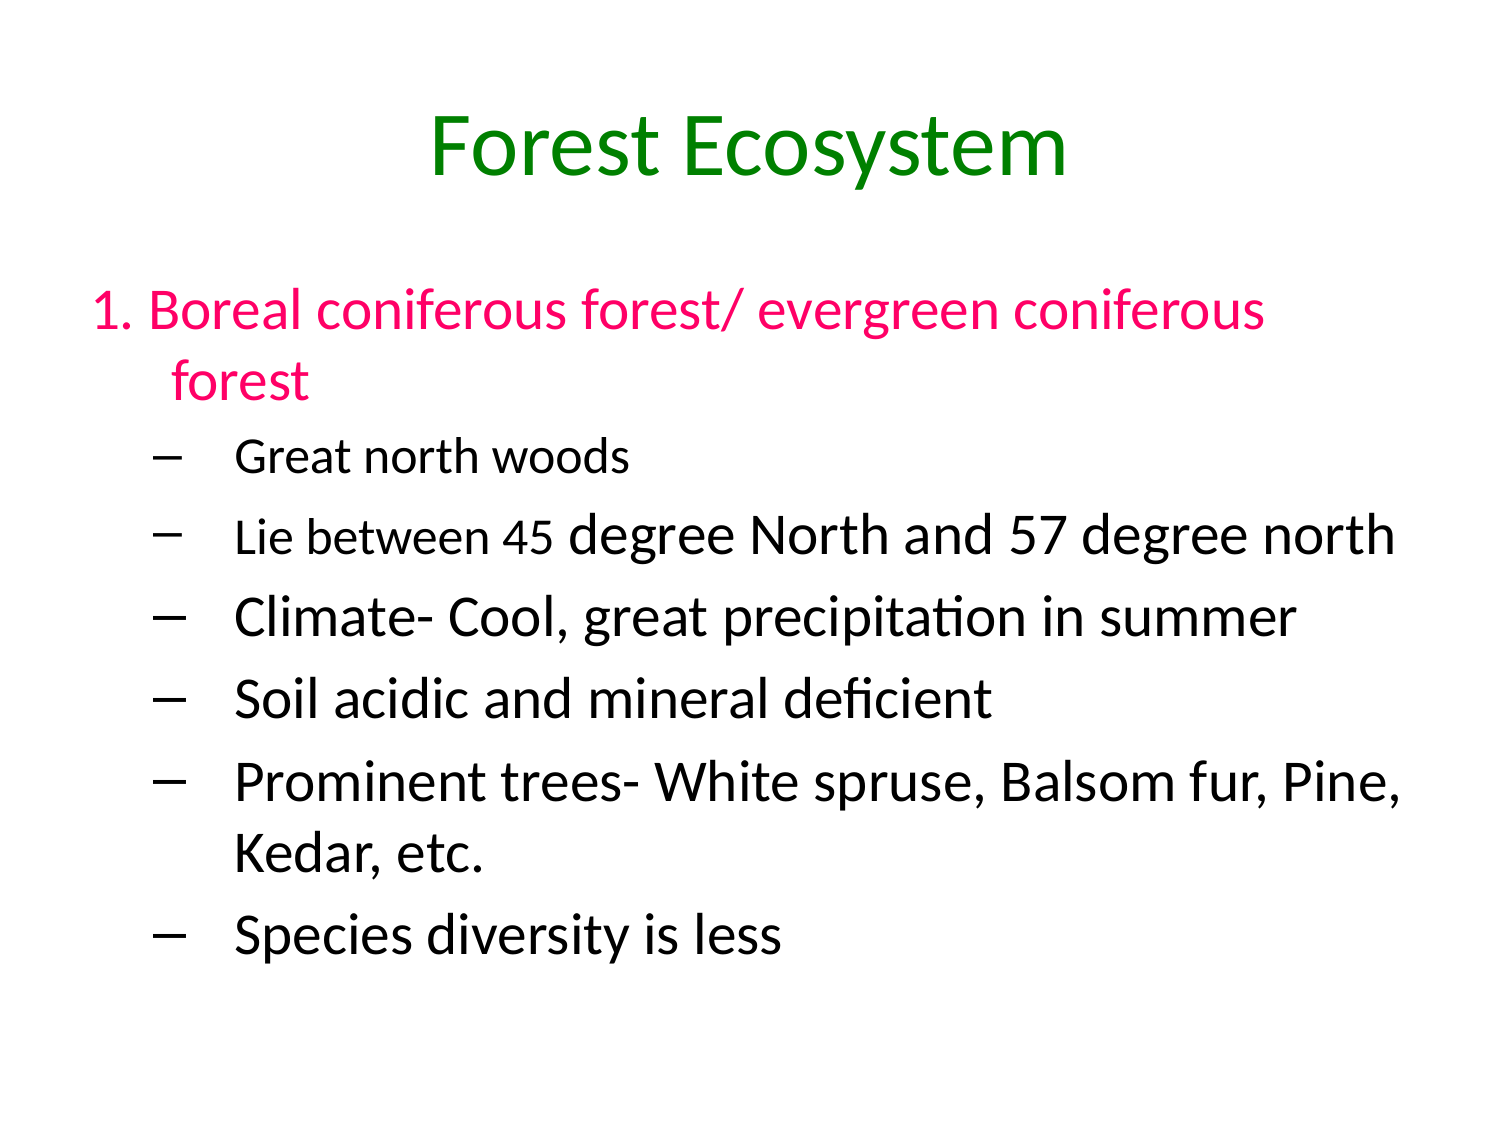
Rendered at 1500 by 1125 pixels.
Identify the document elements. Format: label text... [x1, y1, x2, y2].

title Forest Ecosystem [75, 45, 1425, 233]
list 1. Boreal coniferous forest/ evergreen coniferous forest Great north woods Lie between 45 degree North and 57 degree north Climate- Cool, great precipitation in summer Soil acidic and mineral deficient Prominent trees- White spruse, Balsom fur, Pine, Kedar, etc. Species diversity is less [75, 262, 1425, 1005]
